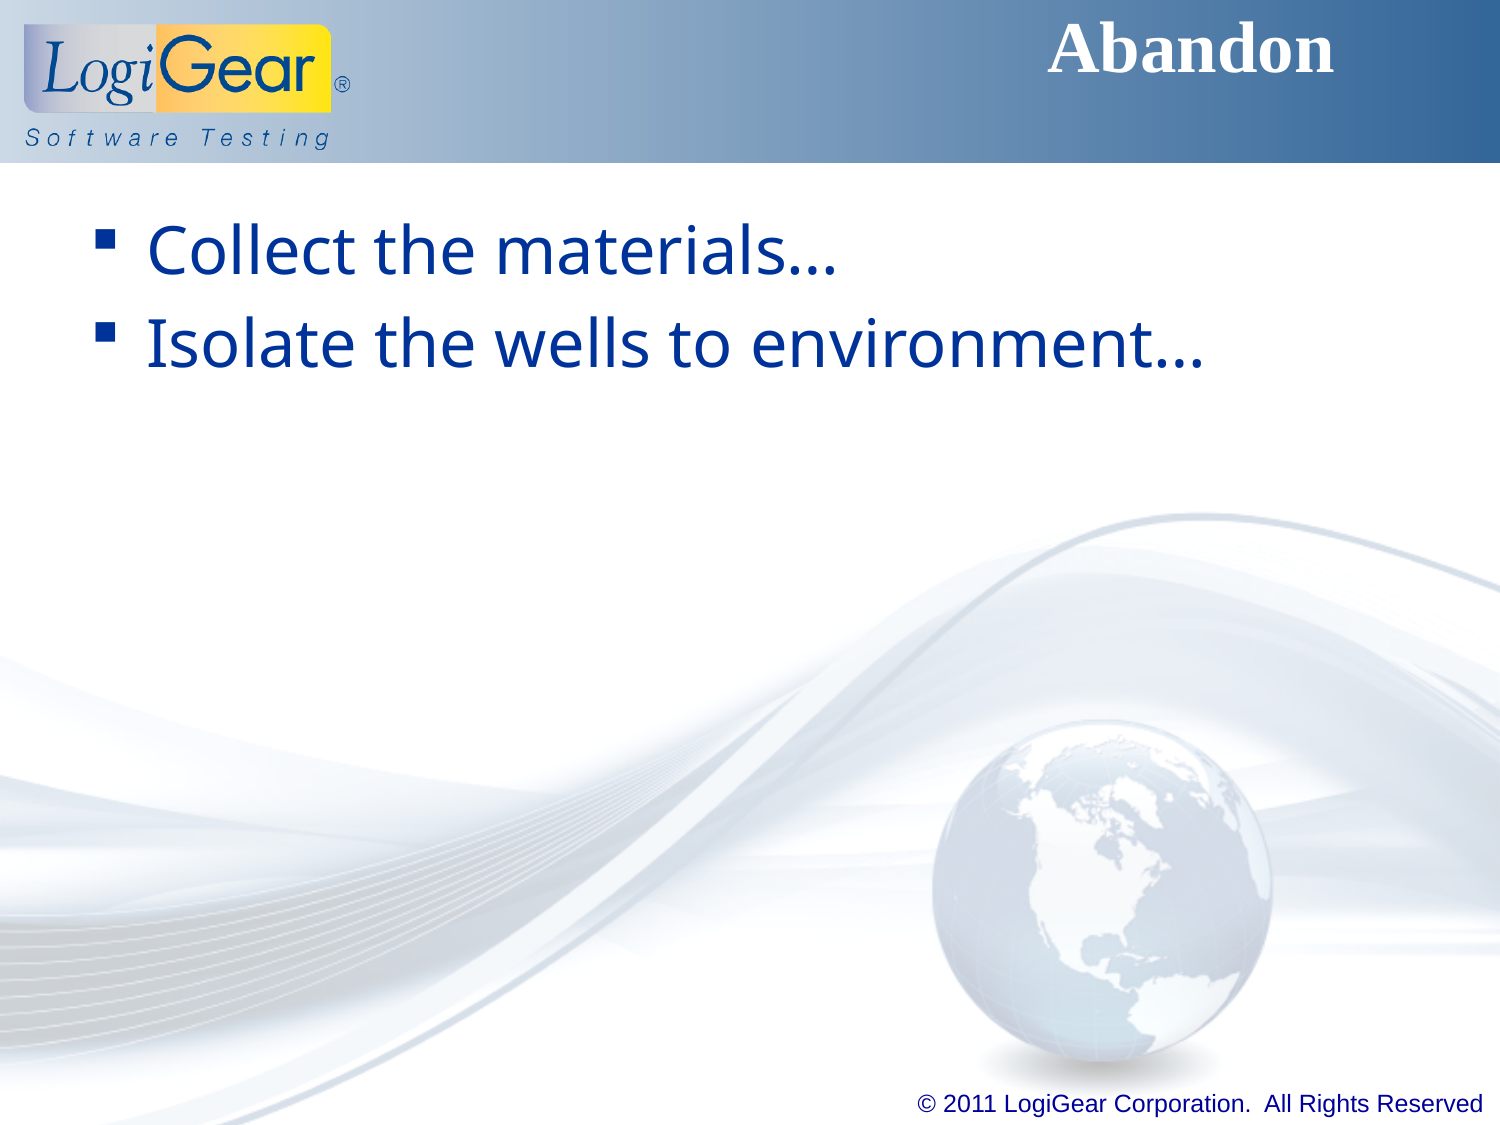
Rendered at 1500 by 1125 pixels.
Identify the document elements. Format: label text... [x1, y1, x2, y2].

picture [24, 101, 350, 150]
list Collect the materials… Isolate the wells to environment… [74, 199, 1426, 1038]
title Abandon [0, 0, 1351, 101]
